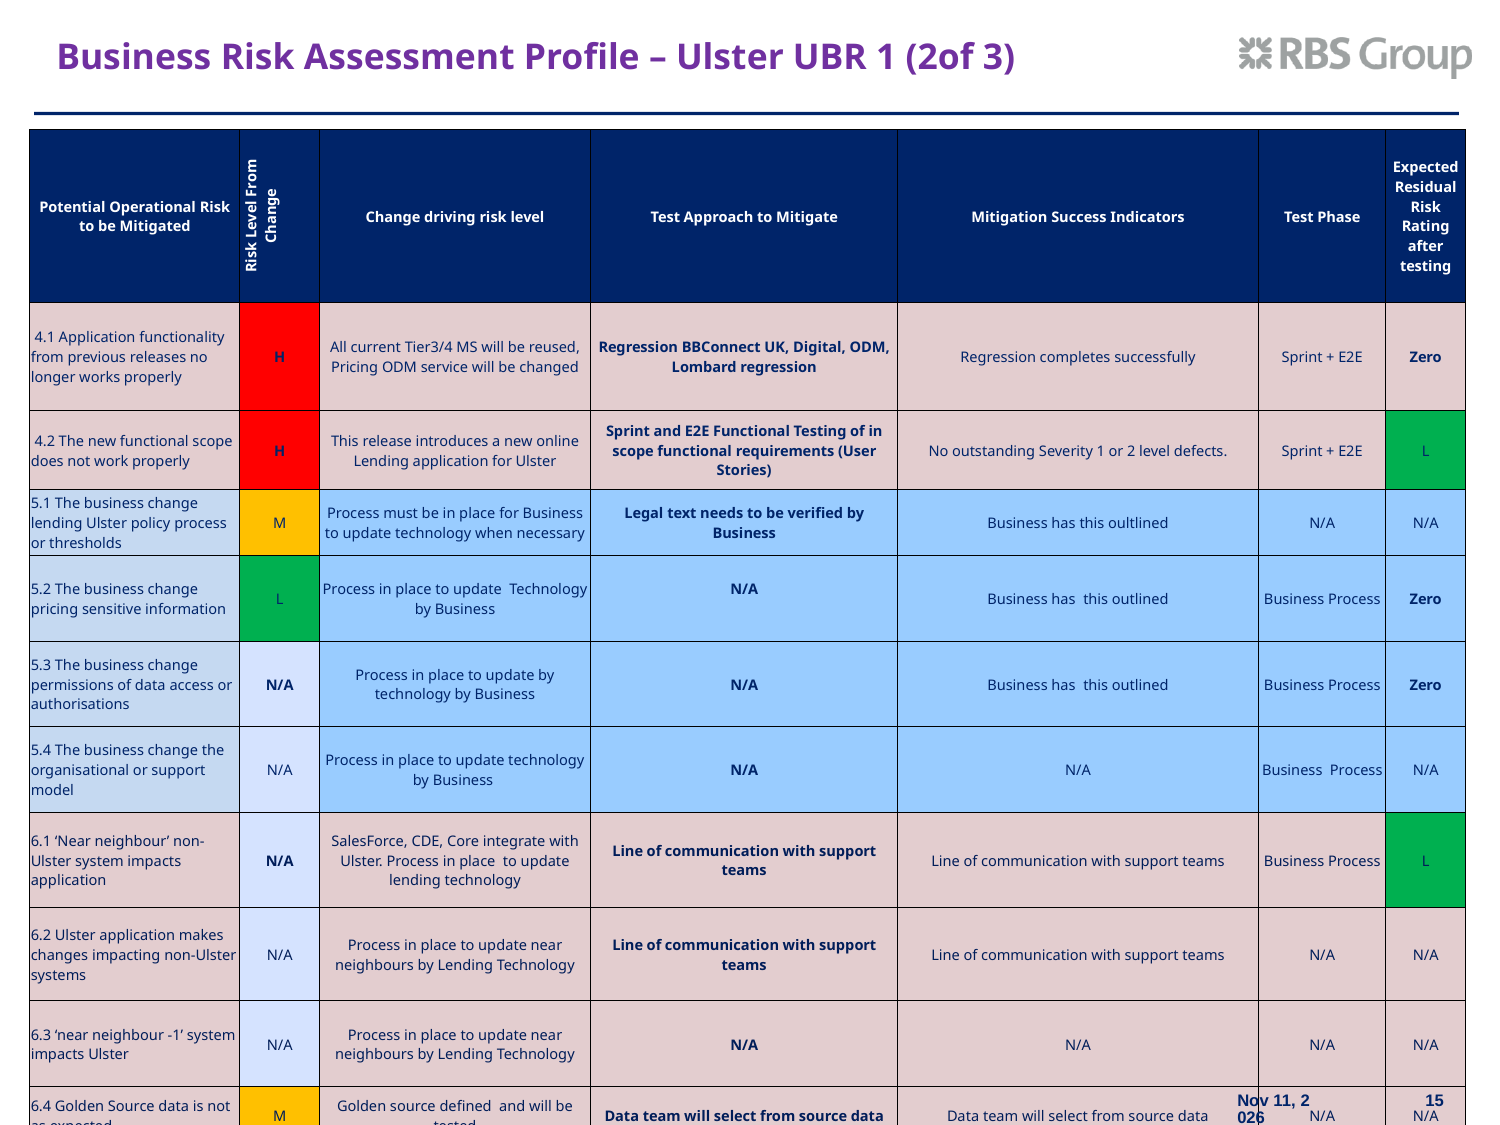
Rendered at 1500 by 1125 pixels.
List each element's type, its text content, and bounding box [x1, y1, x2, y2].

table_cell N/A [240, 1001, 319, 1086]
slide_number 15 [1350, 1082, 1459, 1117]
table_cell M [240, 490, 319, 555]
table_cell Business Process [1259, 642, 1385, 726]
table_cell N/A [591, 556, 897, 641]
table_cell Line of communication with support teams [898, 813, 1258, 907]
table_header Test Phase [1259, 130, 1385, 302]
table_cell N/A [240, 813, 319, 907]
table_header Change driving risk level [320, 130, 590, 302]
table_cell Business Process [1259, 813, 1385, 907]
table_cell N/A [1386, 908, 1465, 1000]
table_cell Sprint and E2E Functional Testing of in scope functional requirements (User Stories) [591, 411, 897, 489]
table_cell Data team will select from source data [591, 1087, 897, 1125]
table_cell N/A [591, 727, 897, 812]
picture [1239, 37, 1472, 79]
table_cell Zero [1386, 642, 1465, 726]
table_cell M [240, 1087, 319, 1125]
table_cell L [240, 556, 319, 641]
table_cell 6.3 ‘near neighbour -1’ system impacts Ulster [30, 1001, 239, 1086]
table_cell Line of communication with support teams [591, 908, 897, 1000]
table_header Test Approach to Mitigate [591, 130, 897, 302]
table_cell N/A [591, 1001, 897, 1086]
table_header Risk Level From Change [240, 130, 319, 302]
table_cell Business has this oultlined [898, 490, 1258, 555]
table_cell Regression completes successfully [898, 303, 1258, 410]
table_cell 6.4 Golden Source data is not as expected [30, 1087, 239, 1125]
table_header Mitigation Success Indicators [898, 130, 1258, 302]
table_cell N/A [240, 908, 319, 1000]
table_cell Business has this outlined [898, 556, 1258, 641]
table_cell N/A [1259, 1001, 1385, 1086]
slide_number 19-Aug-19 [1222, 1082, 1335, 1117]
table_cell Process in place to update near neighbours by Lending Technology [320, 1001, 590, 1086]
table_cell N/A [1386, 727, 1465, 812]
table_cell Zero [1386, 556, 1465, 641]
table_header Expected Residual Risk Rating after testing [1386, 130, 1465, 302]
table_cell 5.3 The business change permissions of data access or authorisations [30, 642, 239, 726]
table_cell Business Process [1259, 556, 1385, 641]
table_cell 5.4 The business change the organisational or support model [30, 727, 239, 812]
table_cell 5.2 The business change pricing sensitive information [30, 556, 239, 641]
table_cell Process in place to update by technology by Business [320, 642, 590, 726]
table_cell Regression BBConnect UK, Digital, ODM, Lombard regression [591, 303, 897, 410]
table_cell Golden source defined and will be tested [320, 1087, 590, 1125]
table_cell 4.1 Application functionality from previous releases no longer works properly [30, 303, 239, 410]
table_cell N/A [240, 642, 319, 726]
table_cell N/A [1259, 490, 1385, 555]
title Business Risk Assessment Profile – Ulster UBR 1 (2of 3) [41, 21, 1164, 91]
table_cell Process in place to update Technology by Business [320, 556, 590, 641]
table_cell Zero [1386, 303, 1465, 410]
table_cell SalesForce, CDE, Core integrate with Ulster. Process in place to update lending technology [320, 813, 590, 907]
table_cell N/A [1259, 1087, 1385, 1125]
table_cell This release introduces a new online Lending application for Ulster [320, 411, 590, 489]
table_cell Line of communication with support teams [591, 813, 897, 907]
table_cell Process in place to update near neighbours by Lending Technology [320, 908, 590, 1000]
table_cell N/A [1386, 1001, 1465, 1086]
table_cell Process in place to update technology by Business [320, 727, 590, 812]
table_header Potential Operational Risk to be Mitigated [30, 130, 239, 302]
table_cell Sprint + E2E [1259, 411, 1385, 489]
table_cell N/A [898, 1001, 1258, 1086]
table_cell N/A [1386, 1087, 1465, 1125]
table_cell 6.1 ‘Near neighbour’ non-Ulster system impacts application [30, 813, 239, 907]
table_cell 6.2 Ulster application makes changes impacting non-Ulster systems [30, 908, 239, 1000]
table_cell Data team will select from source data [898, 1087, 1258, 1125]
table_cell H [240, 411, 319, 489]
table_cell L [1386, 813, 1465, 907]
table_cell N/A [898, 727, 1258, 812]
table_cell N/A [591, 642, 897, 726]
table_cell All current Tier3/4 MS will be reused, Pricing ODM service will be changed [320, 303, 590, 410]
table_cell 4.2 The new functional scope does not work properly [30, 411, 239, 489]
table_cell N/A [1386, 490, 1465, 555]
table_cell N/A [1259, 908, 1385, 1000]
table_cell Line of communication with support teams [898, 908, 1258, 1000]
table_cell H [240, 303, 319, 410]
table_cell Legal text needs to be verified by Business [591, 490, 897, 555]
table_cell Process must be in place for Business to update technology when necessary [320, 490, 590, 555]
table_cell No outstanding Severity 1 or 2 level defects. [898, 411, 1258, 489]
table_cell N/A [240, 727, 319, 812]
table_cell 5.1 The business change lending Ulster policy process or thresholds [30, 490, 239, 555]
table_cell L [1386, 411, 1465, 489]
table_cell Business Process [1259, 727, 1385, 812]
table_cell Business has this outlined [898, 642, 1258, 726]
table_cell Sprint + E2E [1259, 303, 1385, 410]
